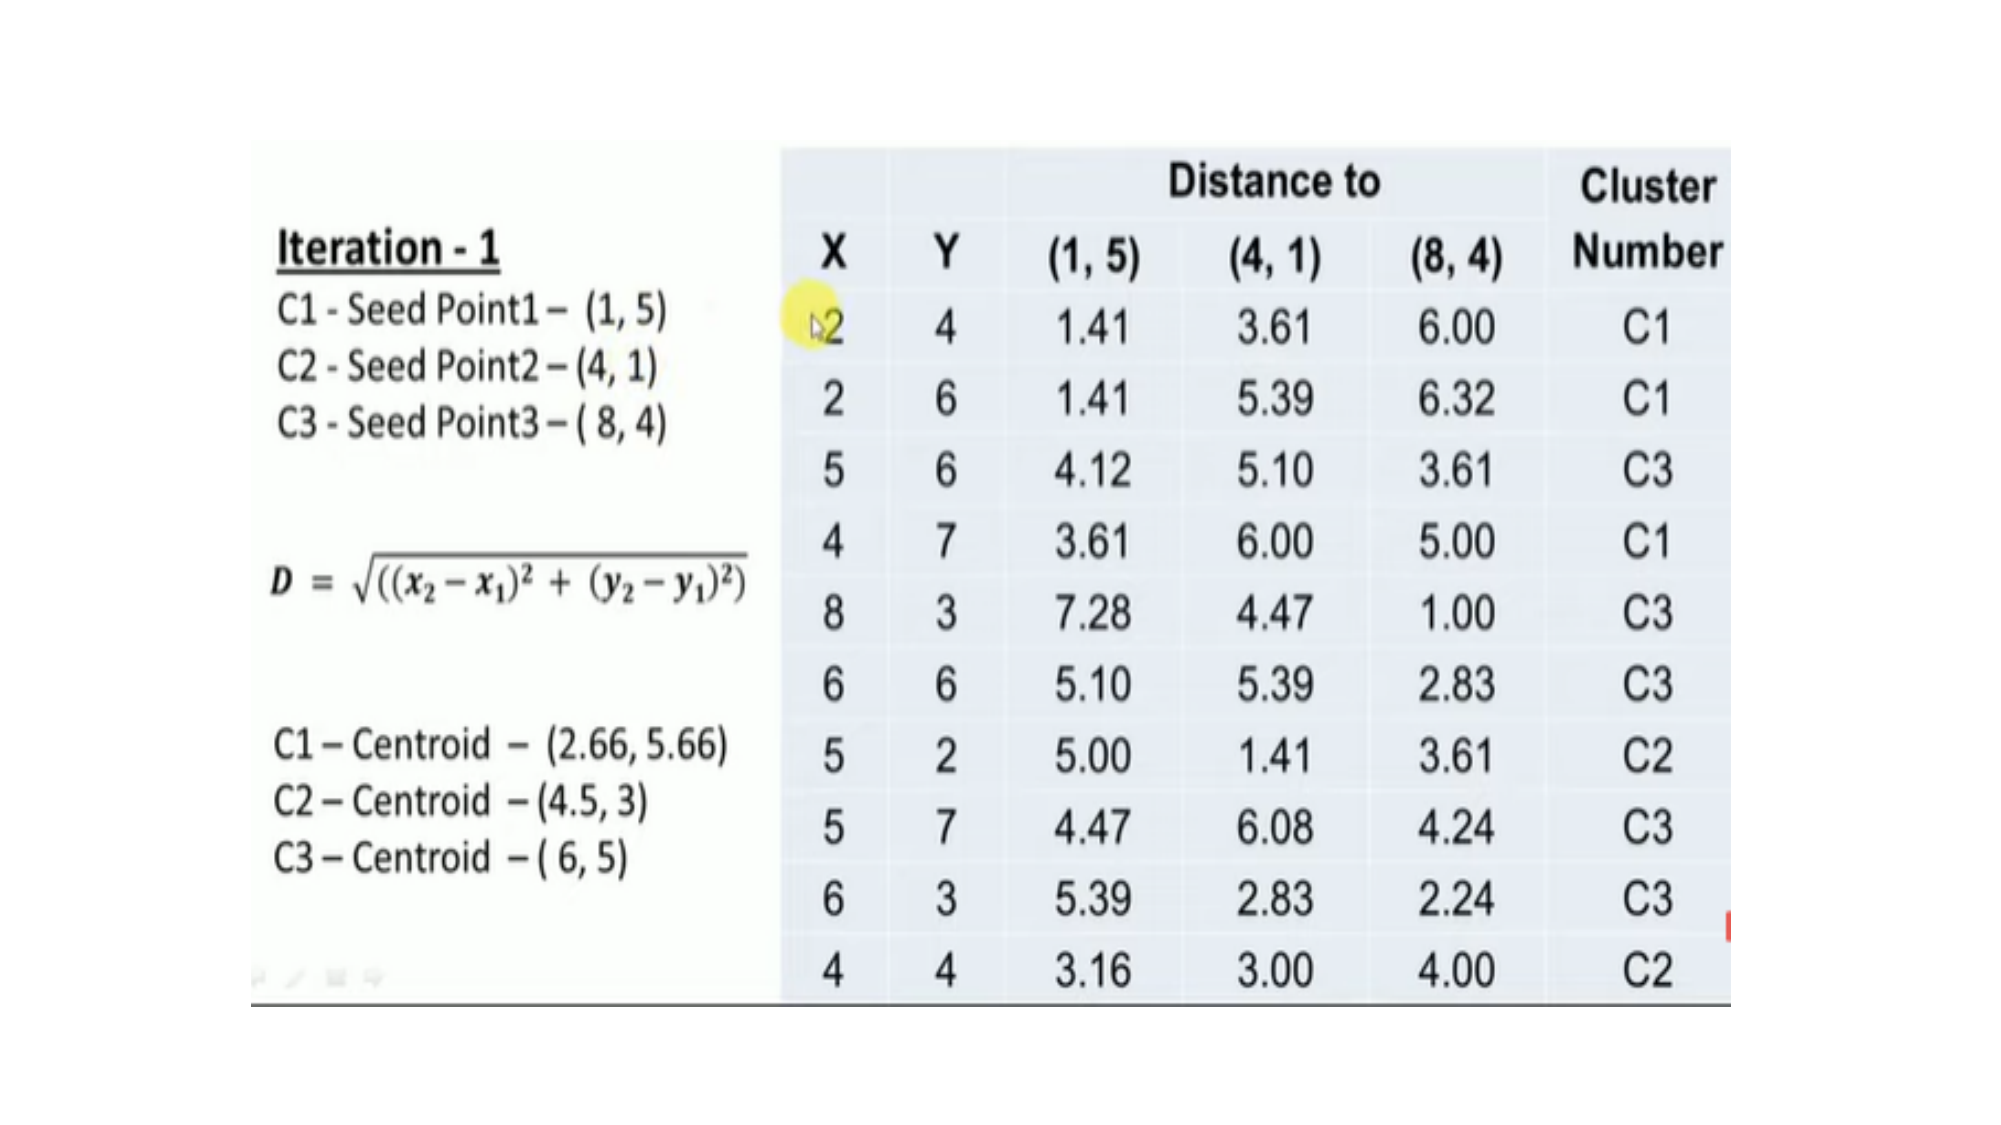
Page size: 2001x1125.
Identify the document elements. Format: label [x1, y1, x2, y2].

list [251, 140, 1731, 1007]
